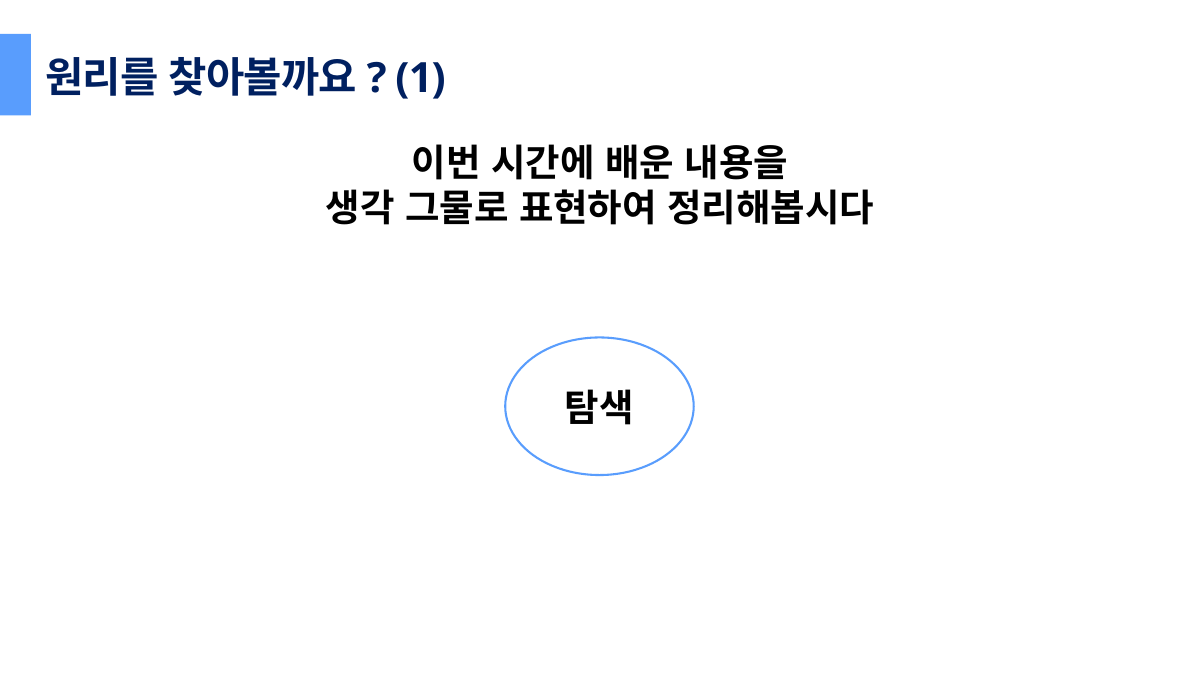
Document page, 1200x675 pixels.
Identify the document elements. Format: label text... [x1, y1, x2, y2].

text_box 이번 시간에 배운 내용을 생각 그물로 표현하여 정리해봅시다 [177, 131, 1023, 237]
text_box 원리를 찾아볼까요? (1) [32, 43, 534, 109]
text_box 탐색 [504, 336, 695, 477]
text_box [0, 33, 32, 116]
